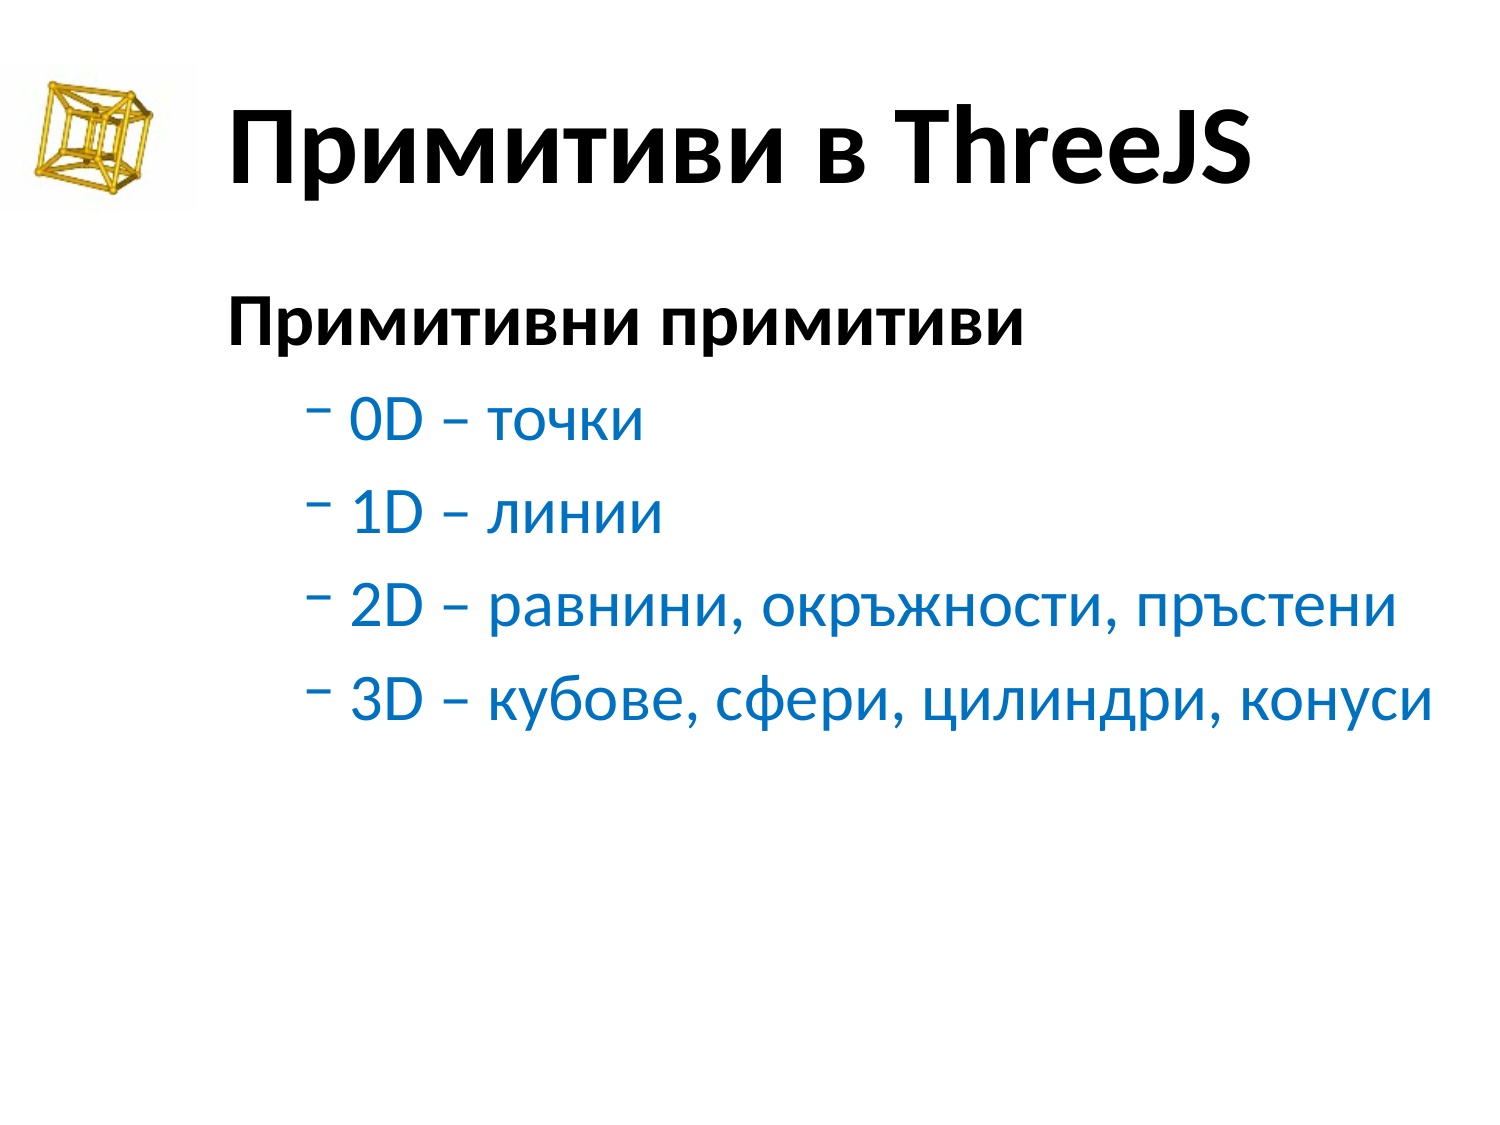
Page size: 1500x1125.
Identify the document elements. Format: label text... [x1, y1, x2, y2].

list Примитивни примитиви 0D – точки 1D – линии 2D – равнини, окръжности, пръстени 3D – кубове, сфери, цилиндри, конуси [212, 262, 1500, 1100]
title Примитиви в ThreeJS [212, 45, 1500, 233]
picture [0, 63, 197, 212]
